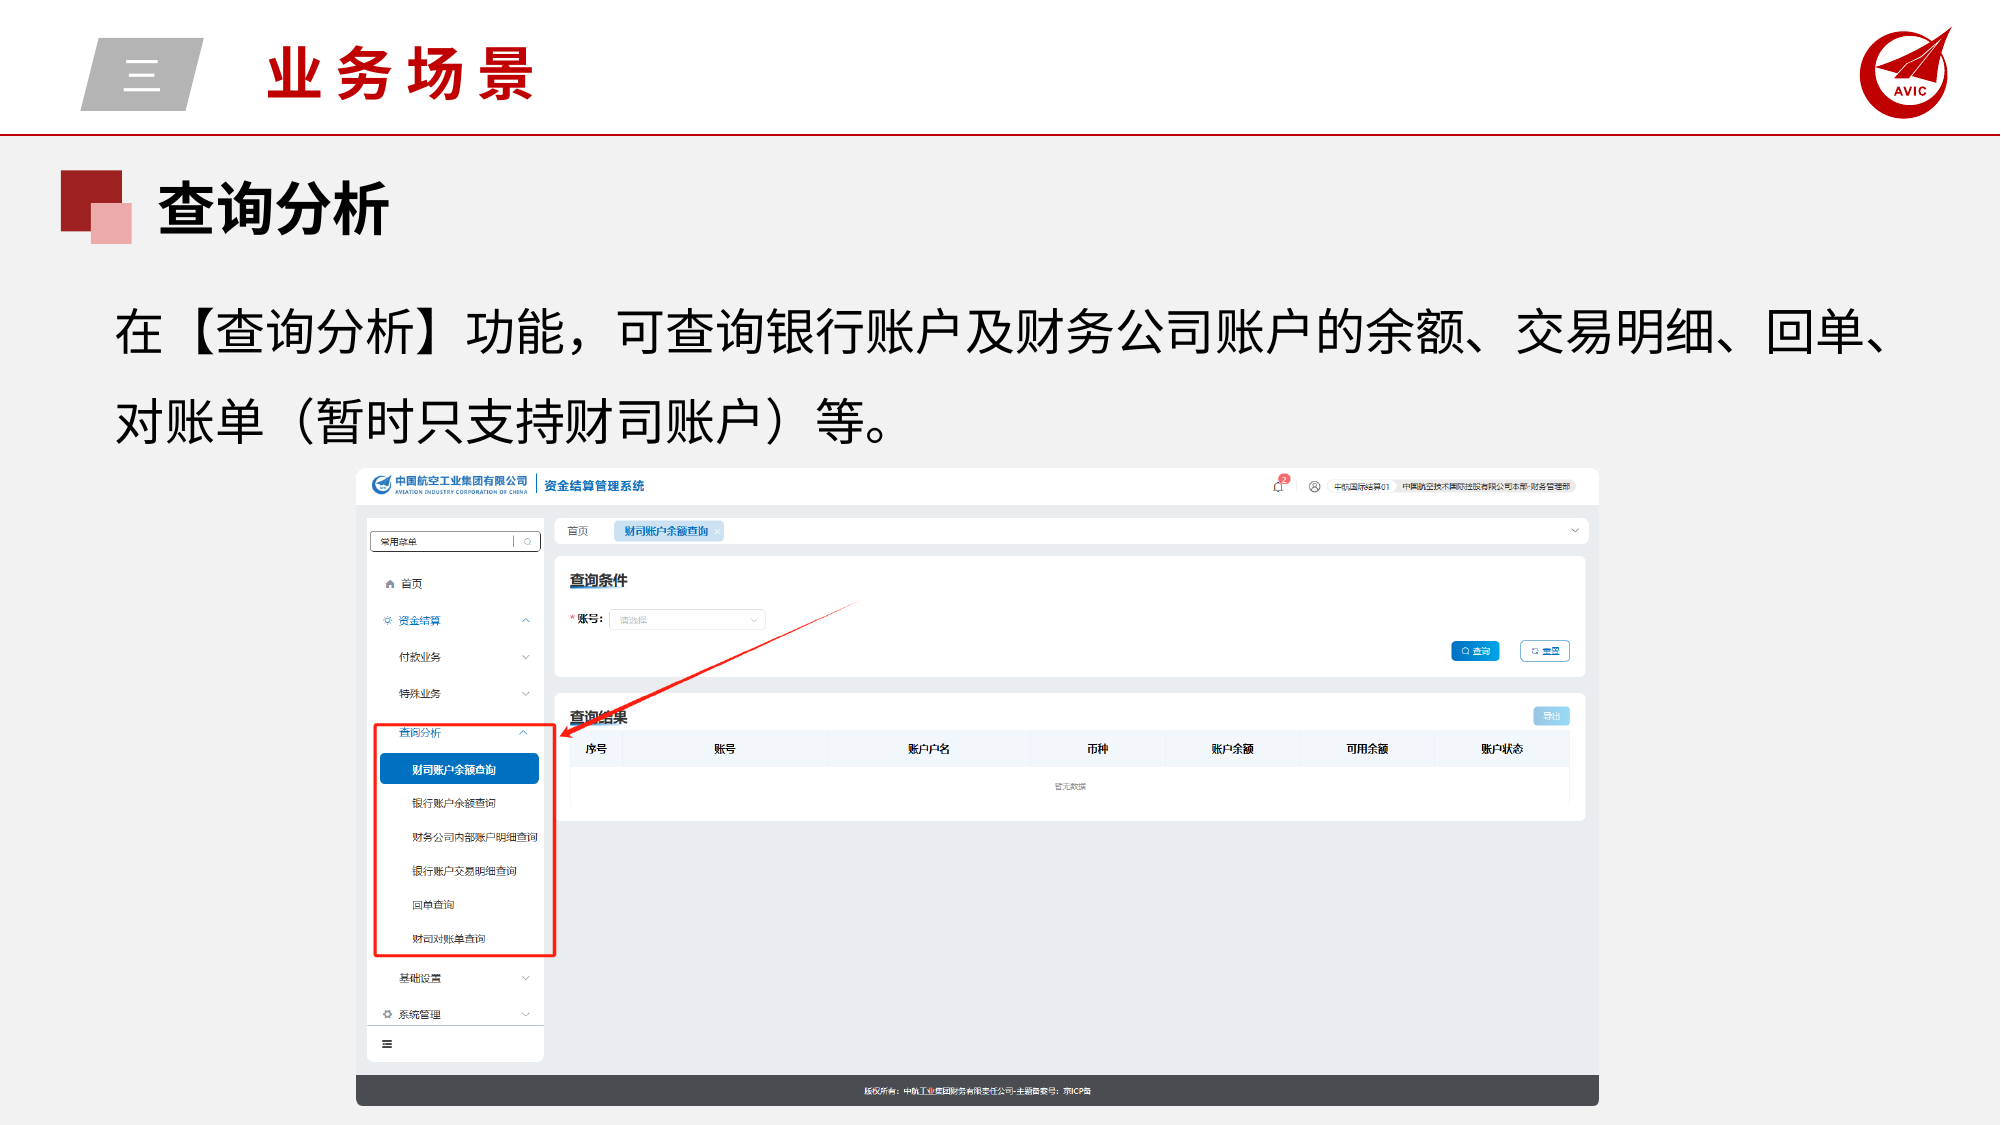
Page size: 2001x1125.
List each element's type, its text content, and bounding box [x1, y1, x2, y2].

text_box [90, 202, 133, 245]
text_box 查询分析 [143, 164, 843, 250]
text_box 业务场景 [250, 37, 1515, 116]
text_box [60, 169, 123, 232]
picture [356, 468, 1599, 1106]
text_box 三 [79, 36, 206, 112]
text_box 在【查询分析】功能，可查询银行账户及财务公司账户的余额、交易明细、回单、对账单（暂时只支持财司账户）等。 [100, 263, 1910, 458]
